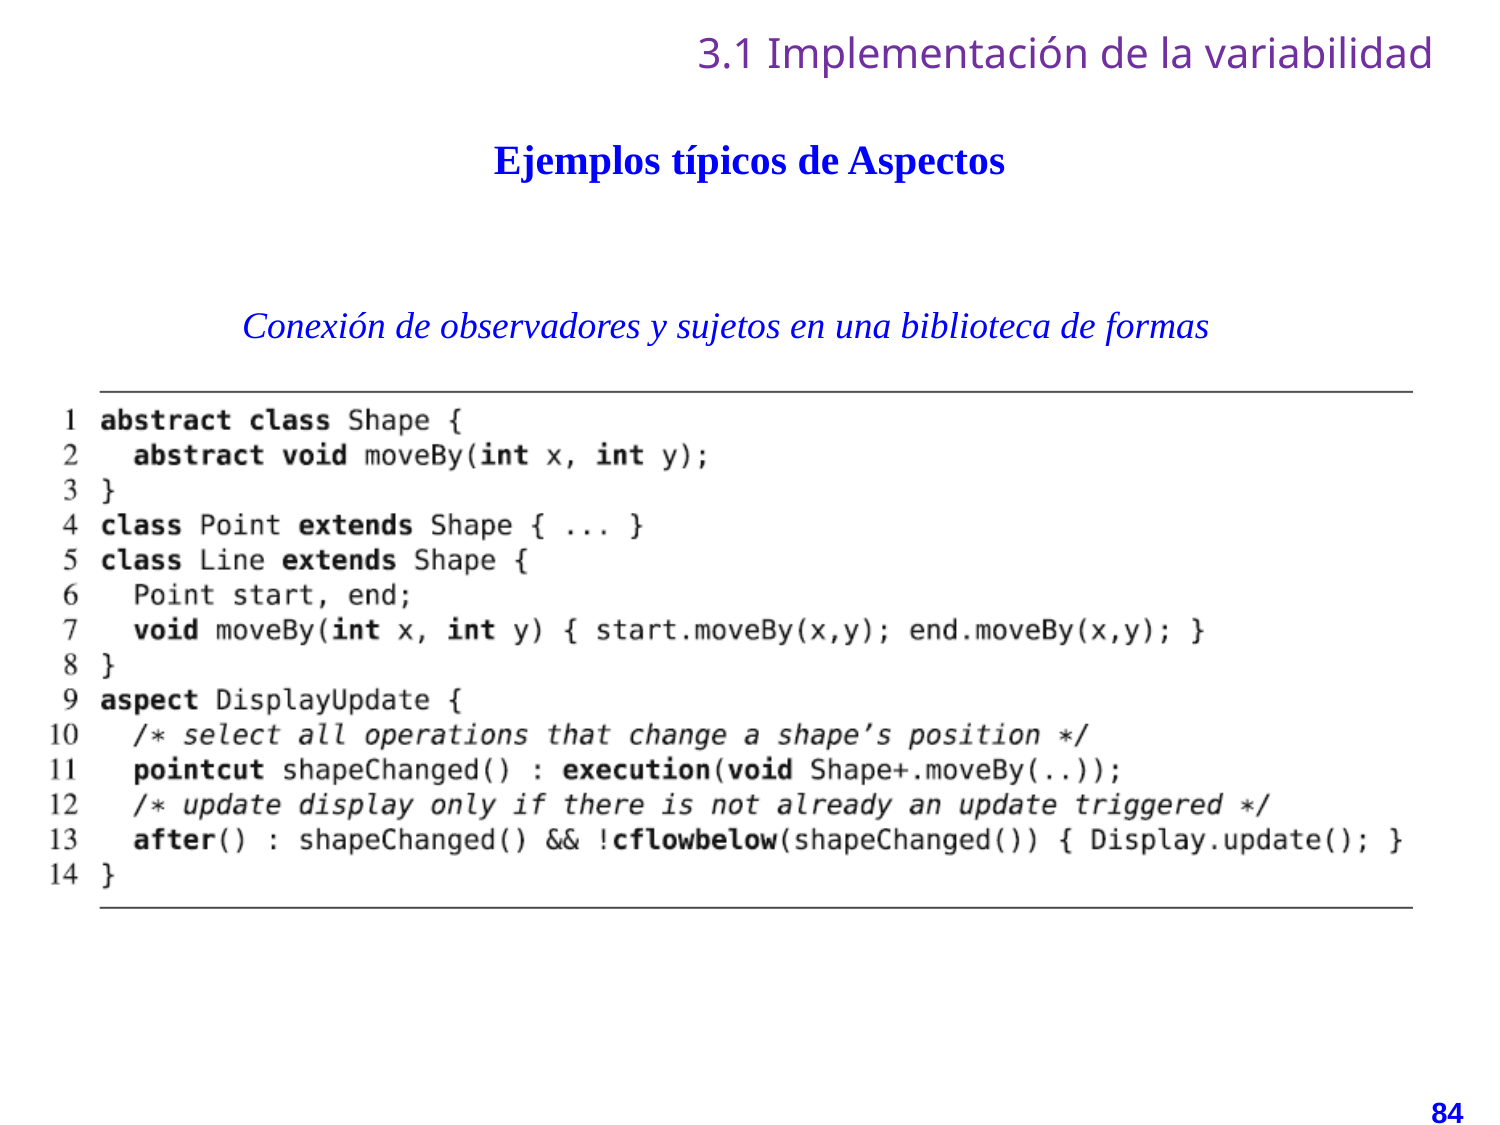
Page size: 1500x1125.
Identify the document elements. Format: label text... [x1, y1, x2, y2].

text_box Conexión de observadores y sujetos en una biblioteca de formas [76, 293, 1376, 354]
title 3.1 Implementación de la variabilidad [631, 19, 1500, 125]
picture [39, 385, 1413, 918]
text_box Ejemplos típicos de Aspectos [0, 125, 1500, 191]
